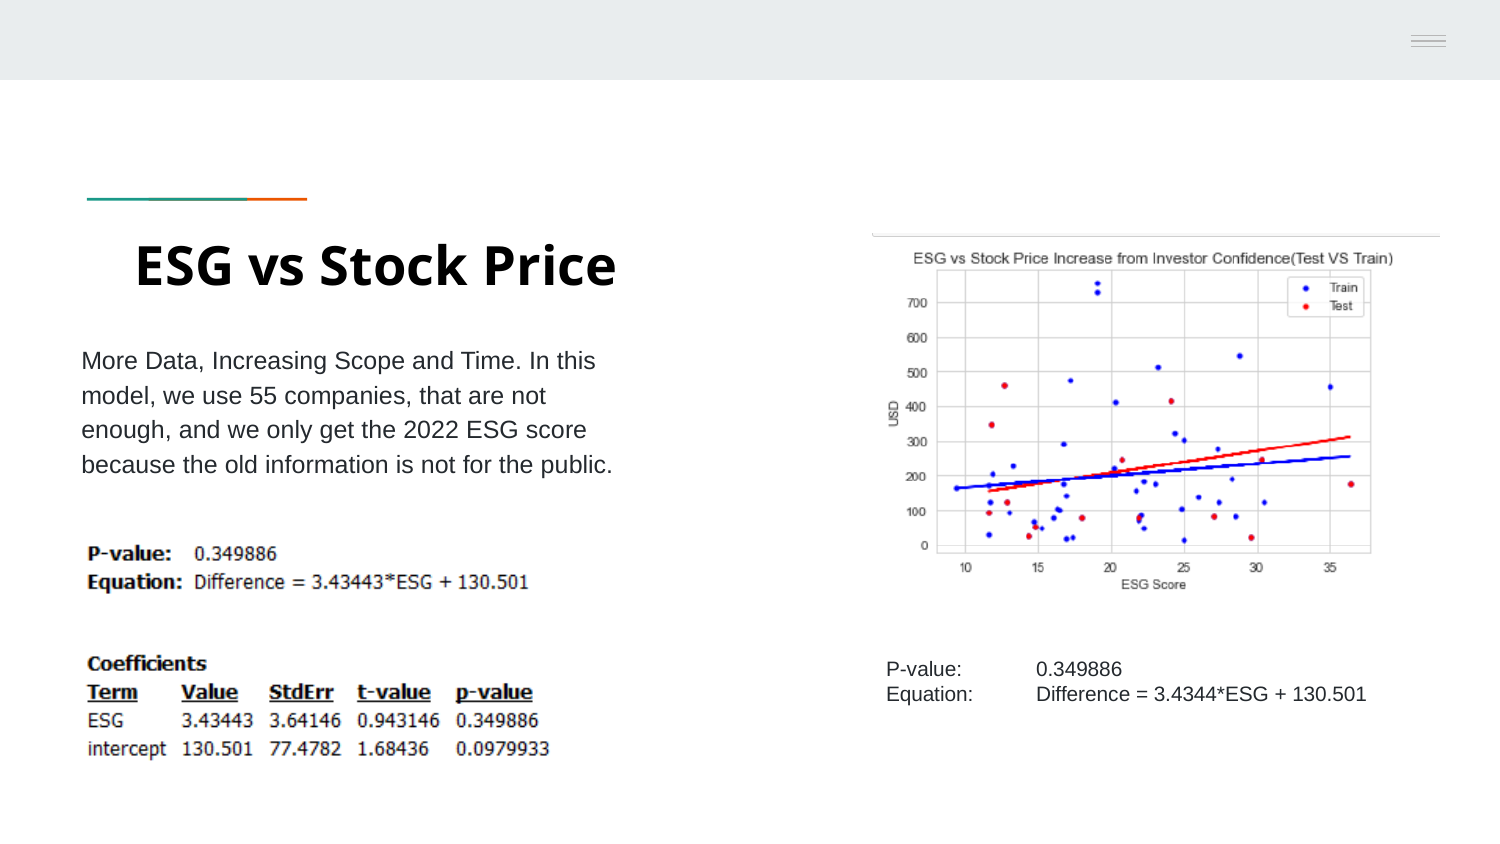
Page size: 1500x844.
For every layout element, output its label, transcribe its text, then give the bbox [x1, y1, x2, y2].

picture [850, 233, 1440, 611]
list P-value: 0.349886 Equation: Difference = 3.4344*ESG + 130.501 [871, 640, 1420, 705]
list More Data, Increasing Scope and Time. In this model, we use 55 companies, that are not enough, and we only get the 2022 ESG score because the old information is not for the public. [66, 325, 659, 543]
picture [80, 542, 583, 781]
title ESG vs Stock Price [119, 216, 703, 386]
